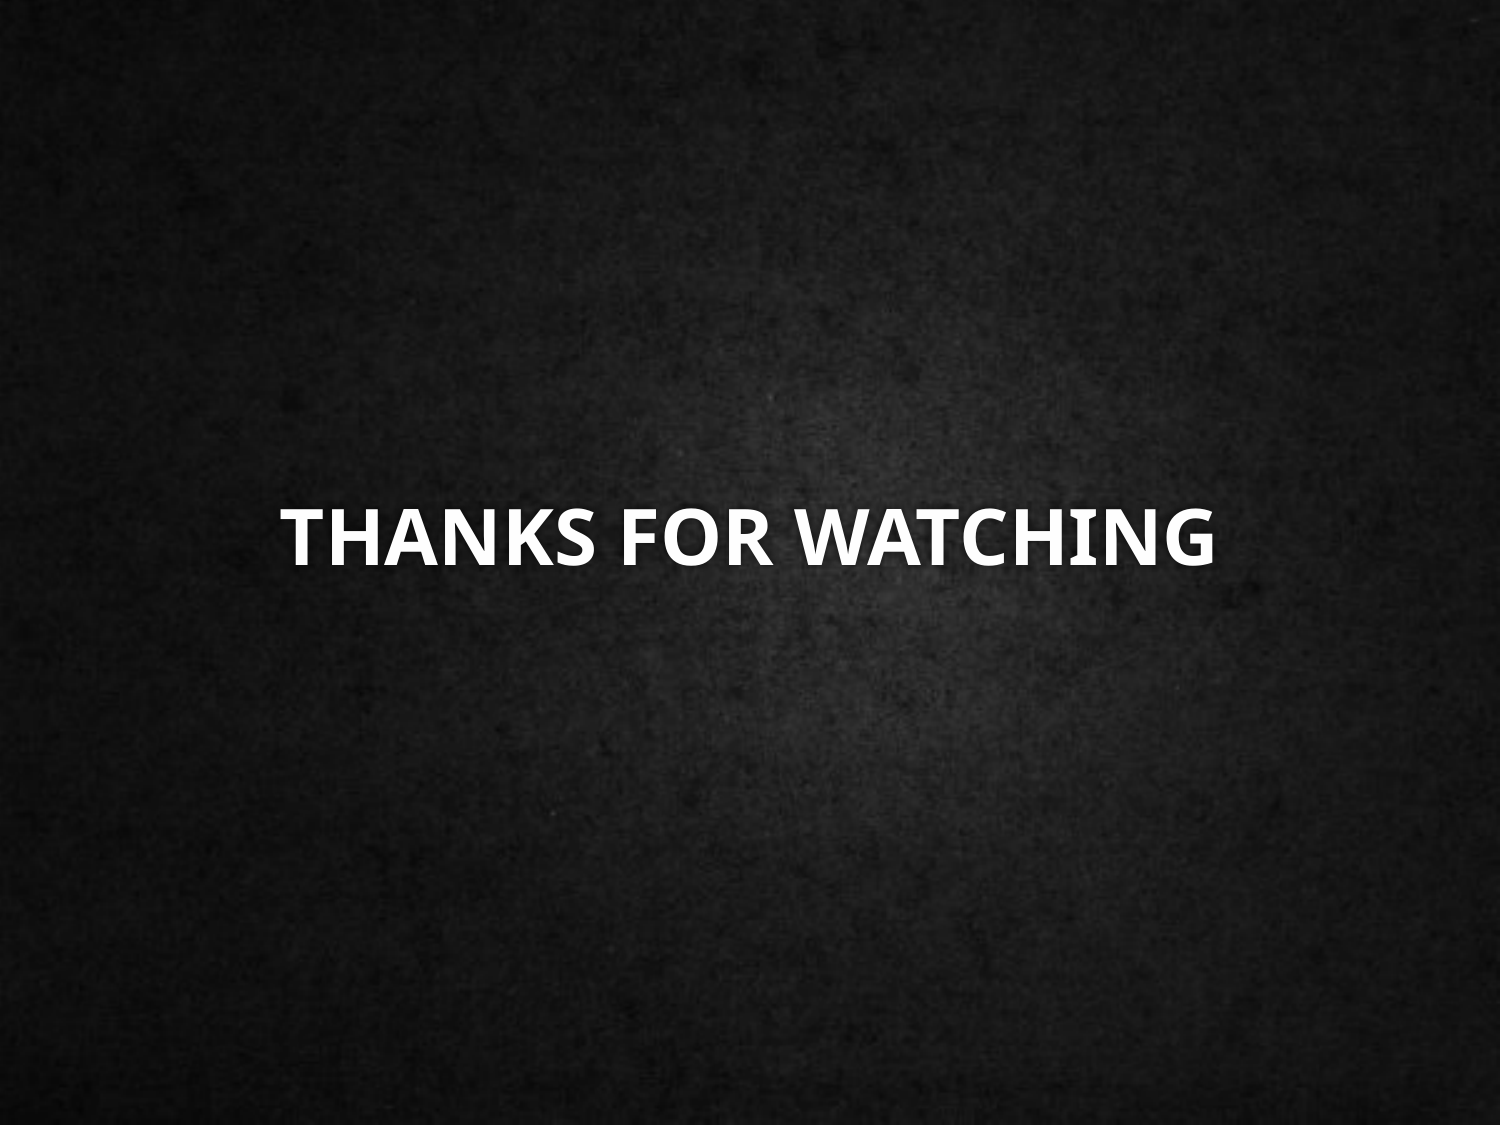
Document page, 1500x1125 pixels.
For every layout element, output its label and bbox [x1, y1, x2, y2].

list [0, 0, 1500, 1125]
